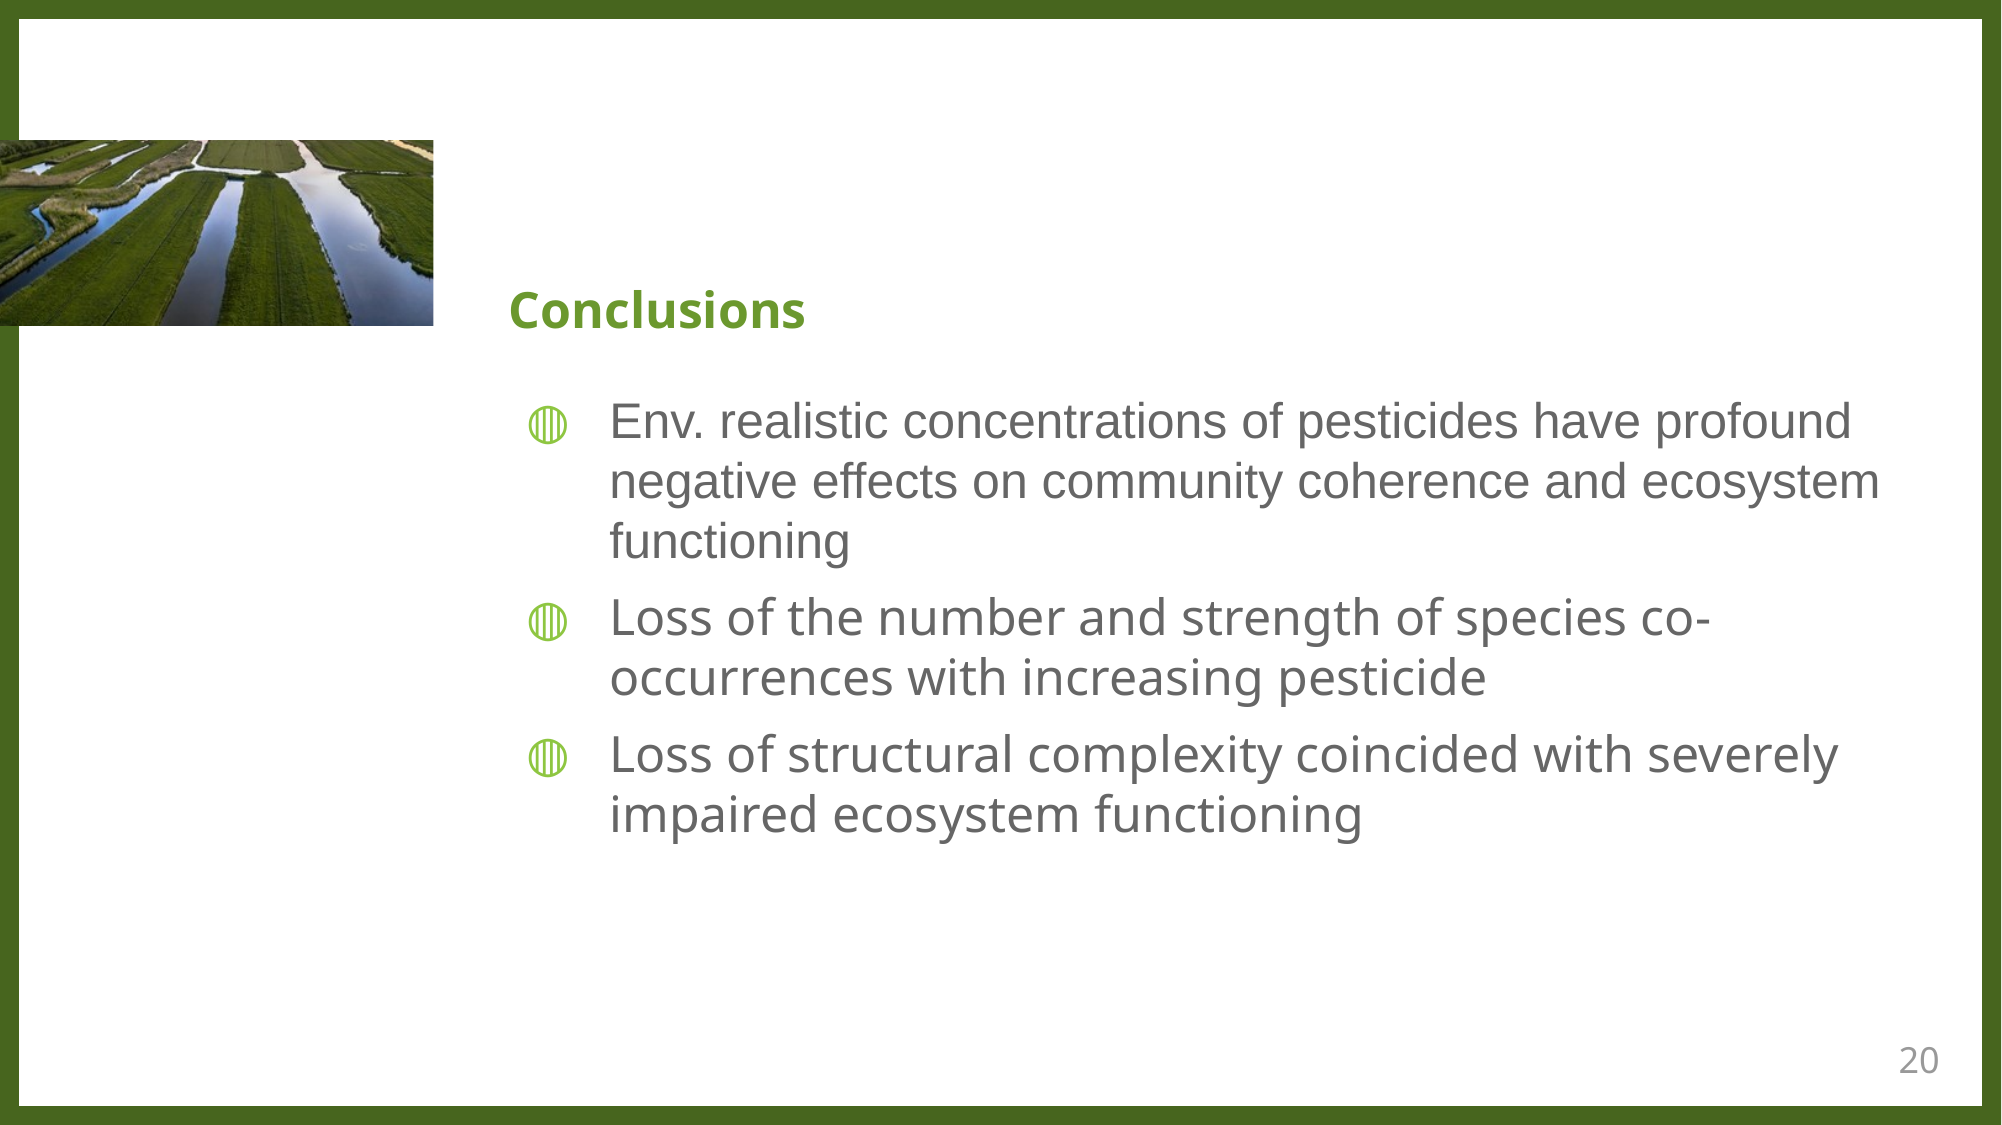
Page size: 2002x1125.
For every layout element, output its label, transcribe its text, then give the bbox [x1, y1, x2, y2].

list Env. realistic concentrations of pesticides have profound negative effects on community coherence and ecosystem functioning Loss of the number and strength of species co-occurrences with increasing pesticide Loss of structural complexity coincided with severely impaired ecosystem functioning [494, 373, 1925, 1065]
picture [0, 140, 434, 326]
title Conclusions [493, 194, 1841, 354]
slide_number 20 [1855, 1022, 1955, 1109]
